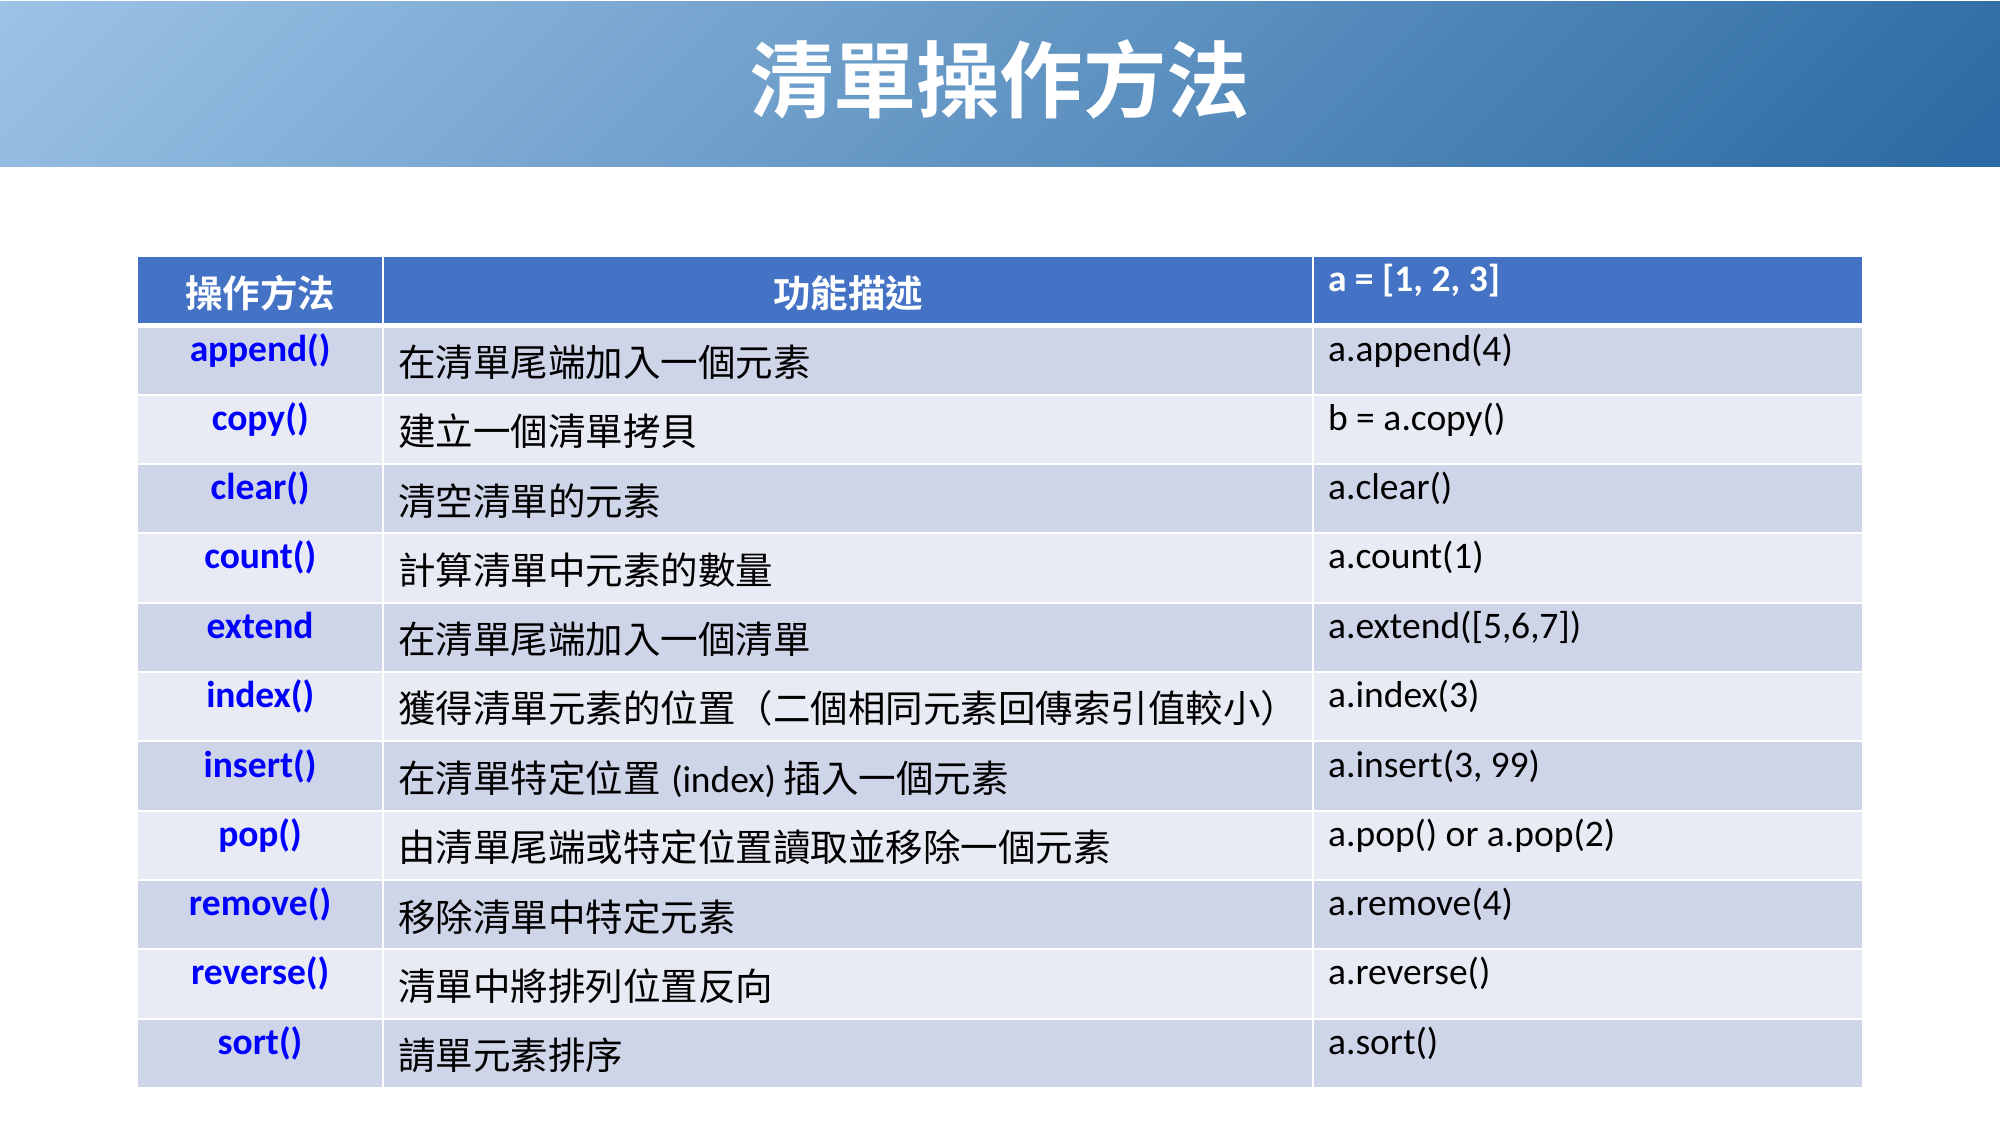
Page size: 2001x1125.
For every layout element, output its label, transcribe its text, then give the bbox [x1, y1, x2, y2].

table_header 功能描述 [384, 257, 1312, 323]
table_cell 建立一個清單拷貝 [384, 396, 1312, 463]
table_cell 獲得清單元素的位置（二個相同元素回傳索引值較小） [384, 673, 1312, 740]
table_cell a.insert(3, 99) [1314, 742, 1862, 810]
table_cell 移除清單中特定元素 [384, 881, 1312, 948]
table_cell b = a.copy() [1314, 396, 1862, 463]
table_cell a.clear() [1314, 465, 1862, 532]
slide_number 114 [1412, 1042, 1863, 1103]
table_cell 在清單尾端加入一個清單 [384, 604, 1312, 671]
table_cell 在清單尾端加入一個元素 [384, 328, 1312, 394]
table_cell copy() [138, 396, 382, 463]
table_cell 計算清單中元素的數量 [384, 534, 1312, 602]
table_cell insert() [138, 742, 382, 810]
table_cell a.pop() or a.pop(2) [1314, 812, 1862, 879]
title 清單操作方法 [0, 1, 2000, 167]
table_cell 請單元素排序 [384, 1020, 1312, 1087]
table_cell a.append(4) [1314, 328, 1862, 394]
table_cell a.count(1) [1314, 534, 1862, 602]
table_cell pop() [138, 812, 382, 879]
table_cell extend [138, 604, 382, 671]
table_cell sort() [138, 1020, 382, 1087]
table_cell 清單中將排列位置反向 [384, 950, 1312, 1018]
table_cell a.extend([5,6,7]) [1314, 604, 1862, 671]
table_cell a.reverse() [1314, 950, 1862, 1018]
table_cell a.remove(4) [1314, 881, 1862, 948]
table_cell index() [138, 673, 382, 740]
table_header 操作方法 [138, 257, 382, 323]
table_cell 在清單特定位置(index)插入一個元素 [384, 742, 1312, 810]
table_cell remove() [138, 881, 382, 948]
table_cell a.sort() [1314, 1020, 1862, 1087]
table_cell count() [138, 534, 382, 602]
table_header a = [1, 2, 3] [1314, 257, 1862, 323]
table_cell clear() [138, 465, 382, 532]
table_cell 由清單尾端或特定位置讀取並移除一個元素 [384, 812, 1312, 879]
table_cell 清空清單的元素 [384, 465, 1312, 532]
table_cell reverse() [138, 950, 382, 1018]
table_cell append() [138, 328, 382, 394]
table_cell a.index(3) [1314, 673, 1862, 740]
